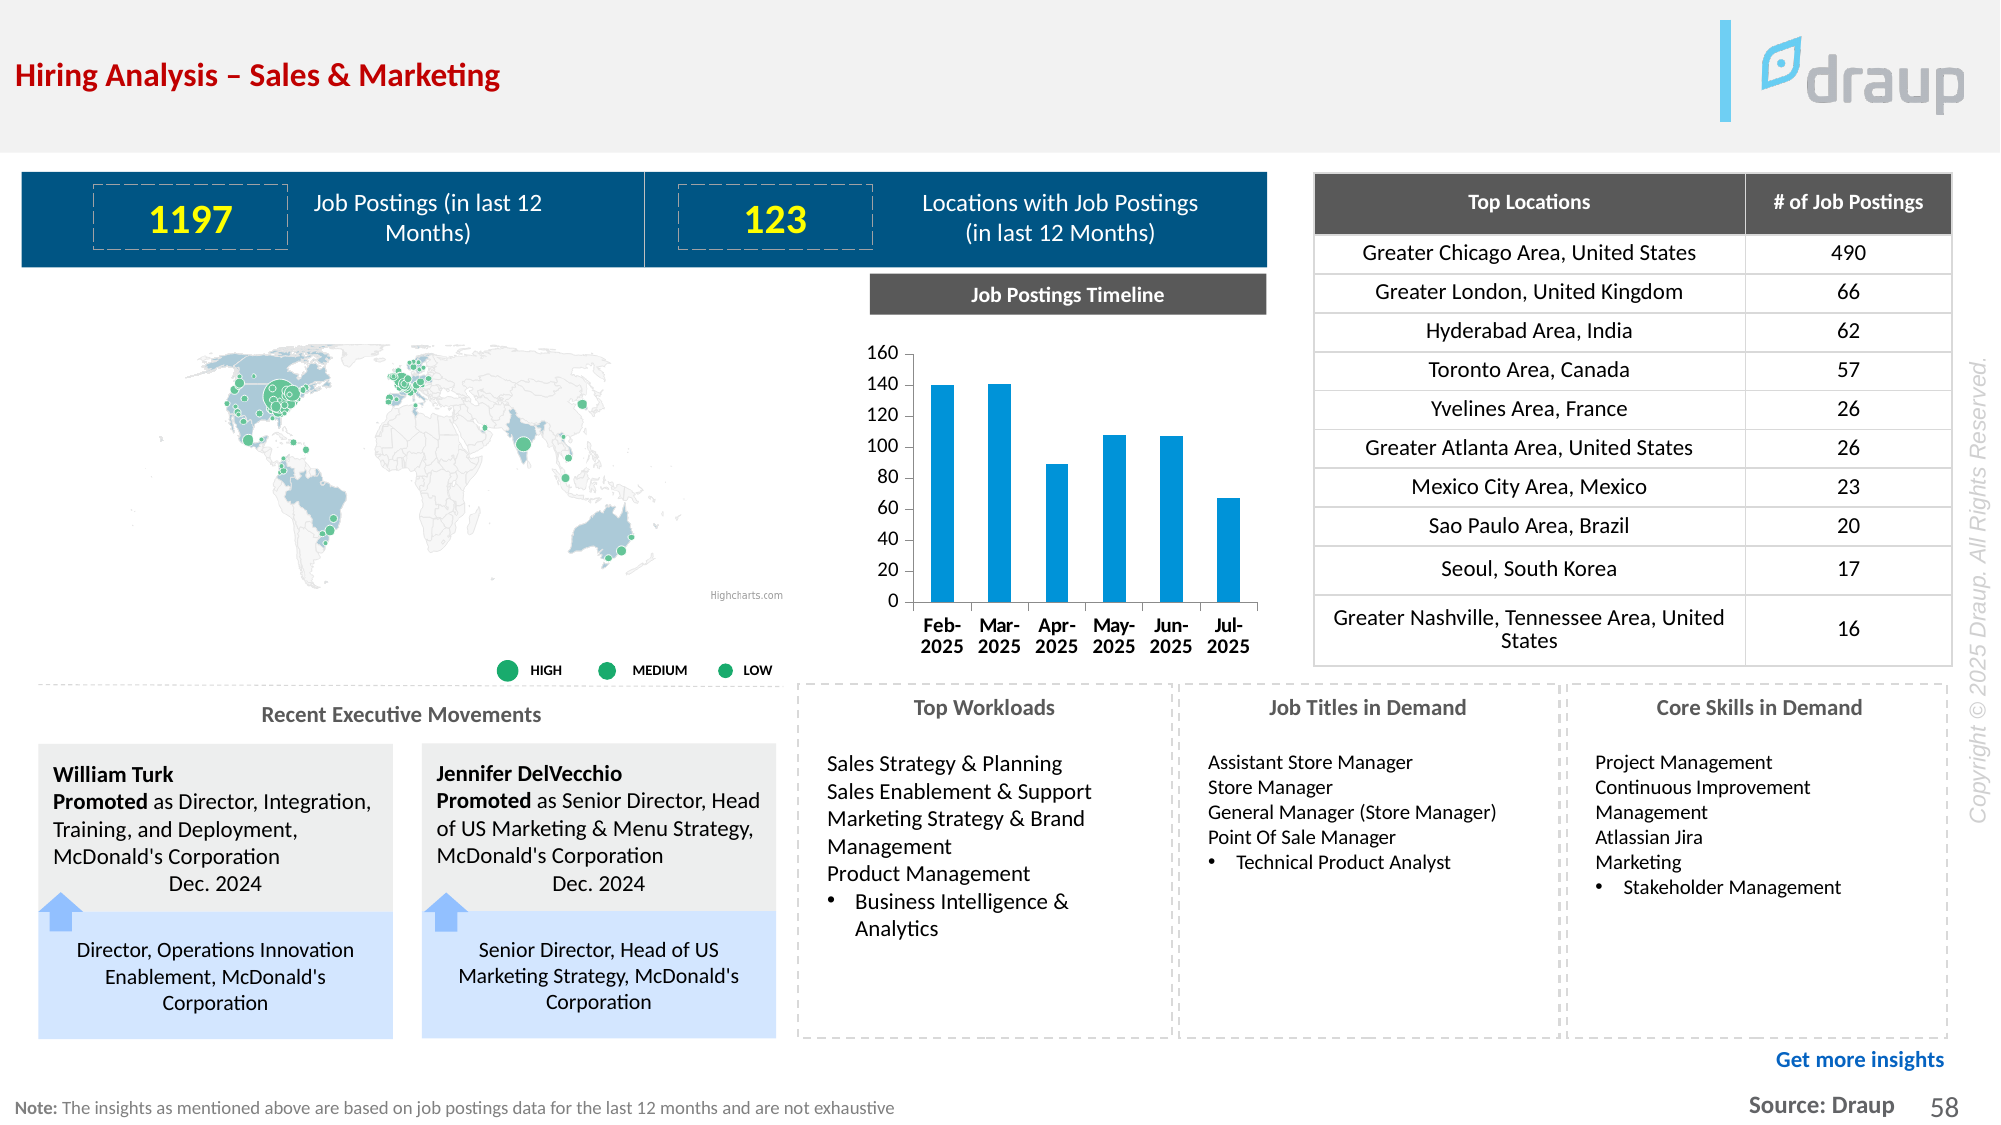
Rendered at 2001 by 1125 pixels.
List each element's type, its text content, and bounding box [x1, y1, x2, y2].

table_cell Yvelines Area, France [1315, 391, 1745, 429]
table_cell 20 [1746, 508, 1951, 545]
table_cell Toronto Area, Canada [1315, 353, 1745, 390]
table_cell 62 [1746, 314, 1951, 351]
text_box [21, 279, 792, 658]
text_box Core Skills in Demand [1642, 685, 1884, 728]
table_cell 23 [1746, 469, 1951, 506]
text_box William Turk Promoted as Director, Integration, Training, and Deployment, McDonald's Corporation Dec. 2024 [37, 743, 394, 911]
table_header # of Job Postings [1746, 174, 1951, 234]
text_box Get more insights [1761, 1036, 1963, 1079]
text_box 1197 [93, 184, 259, 250]
table_cell Mexico City Area, Mexico [1315, 469, 1745, 506]
text_box Project Management Continuous Improvement Management Atlassian Jira Marketing Stakeholder Management [1580, 741, 1936, 907]
table_cell 57 [1746, 353, 1951, 390]
text_box Recent Executive Movements [246, 692, 557, 735]
table_cell Seoul, South Korea [1315, 547, 1745, 594]
table_cell 66 [1746, 275, 1951, 312]
table_cell Sao Paulo Area, Brazil [1315, 508, 1745, 545]
text_box [1566, 683, 1948, 1039]
table_cell Greater Atlanta Area, United States [1315, 430, 1745, 467]
table_header Top Locations [1315, 174, 1745, 234]
text_box Senior Director, Head of US Marketing Strategy, McDonald's Corporation [421, 910, 777, 1040]
text_box [21, 171, 644, 268]
picture [22, 334, 792, 603]
text_box [645, 171, 1268, 268]
text_box Hiring Analysis – Sales & Marketing [0, 9, 1645, 143]
text_box [1178, 683, 1561, 1039]
text_box Job Titles in Demand [1254, 685, 1485, 728]
text_box Assistant Store Manager Store Manager General Manager (Store Manager) Point Of Sale Manager Technical Product Analyst [1193, 741, 1549, 882]
table_cell 26 [1746, 430, 1951, 467]
text_box 123 [678, 184, 873, 250]
text_box Job Postings Timeline [869, 273, 1267, 315]
table_cell Greater London, United Kingdom [1315, 275, 1745, 312]
text_box Locations with Job Postings (in last 12 Months) [892, 179, 1230, 255]
text_box Job Postings (in last 12 Months) [259, 179, 597, 255]
chart [857, 337, 1266, 665]
text_box [797, 683, 1173, 1039]
text_box [421, 891, 472, 933]
text_box Jennifer DelVecchio Promoted as Senior Director, Head of US Marketing & Menu Strategy, McDonald's Corporation Dec. 2024 [421, 742, 777, 910]
table_cell Greater Chicago Area, United States [1315, 236, 1745, 273]
text_box [35, 890, 86, 933]
table_cell 16 [1746, 596, 1951, 665]
table_cell 17 [1746, 547, 1951, 594]
table_cell 490 [1746, 236, 1951, 273]
text_box Director, Operations Innovation Enablement, McDonald's Corporation [37, 911, 394, 1040]
table_cell 26 [1746, 391, 1951, 429]
table_cell Hyderabad Area, India [1315, 314, 1745, 351]
table_cell Greater Nashville, Tennessee Area, United States [1315, 596, 1745, 665]
text_box Note: The insights as mentioned above are based on job postings data for the last 12 months and are not exhaustive [0, 1088, 1080, 1125]
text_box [496, 653, 792, 684]
text_box Sales Strategy & Planning Sales Enablement & Support Marketing Strategy & Brand Management Product Management Business Intelligence & Analytics [812, 741, 1166, 949]
